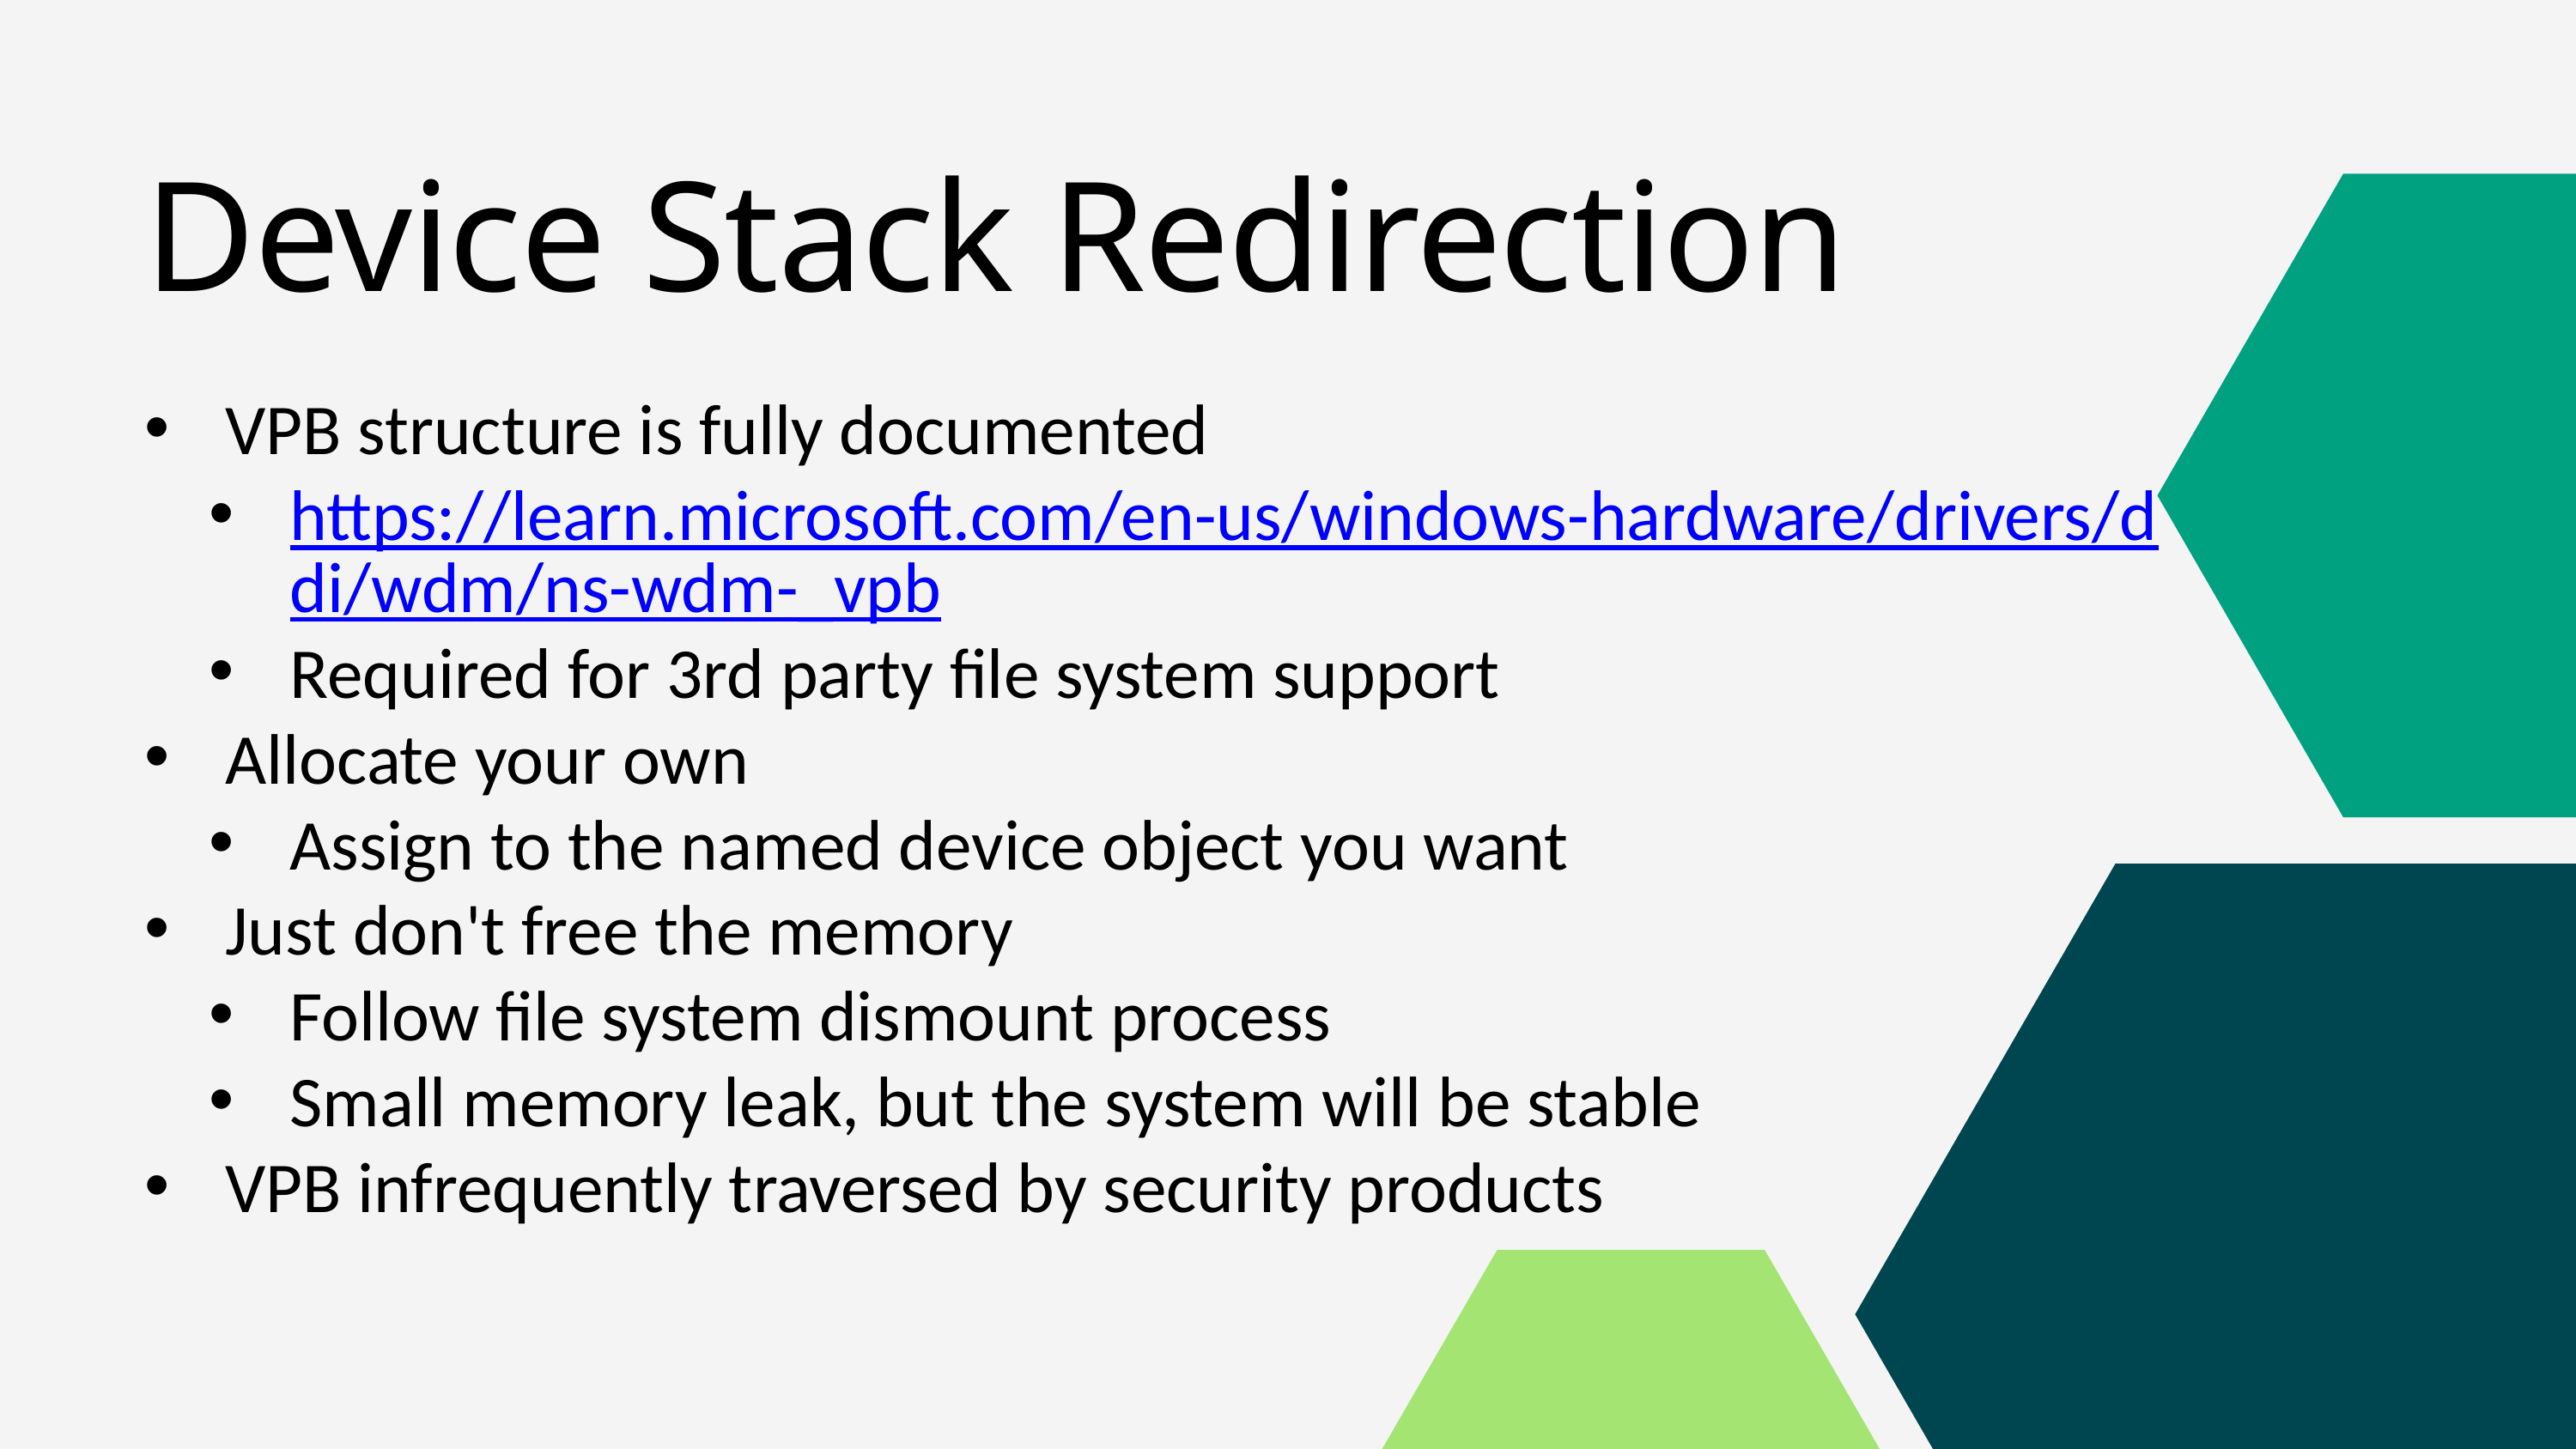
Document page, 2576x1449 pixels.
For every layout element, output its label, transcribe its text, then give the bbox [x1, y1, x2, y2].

text_box VPB structure is fully documented https://learn.microsoft.com/en-us/windows-hardware/drivers/ddi/wdm/ns-wdm-_vpb Required for 3rd party file system support Allocate your own Assign to the named device object you want Just don't free the memory Follow file system dismount process Small memory leak, but the system will be stable VPB infrequently traversed by security products [144, 383, 2196, 1156]
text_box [1855, 863, 2576, 1449]
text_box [1363, 1249, 1899, 1449]
text_box Device Stack Redirection [144, 139, 2244, 322]
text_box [2157, 173, 2576, 818]
